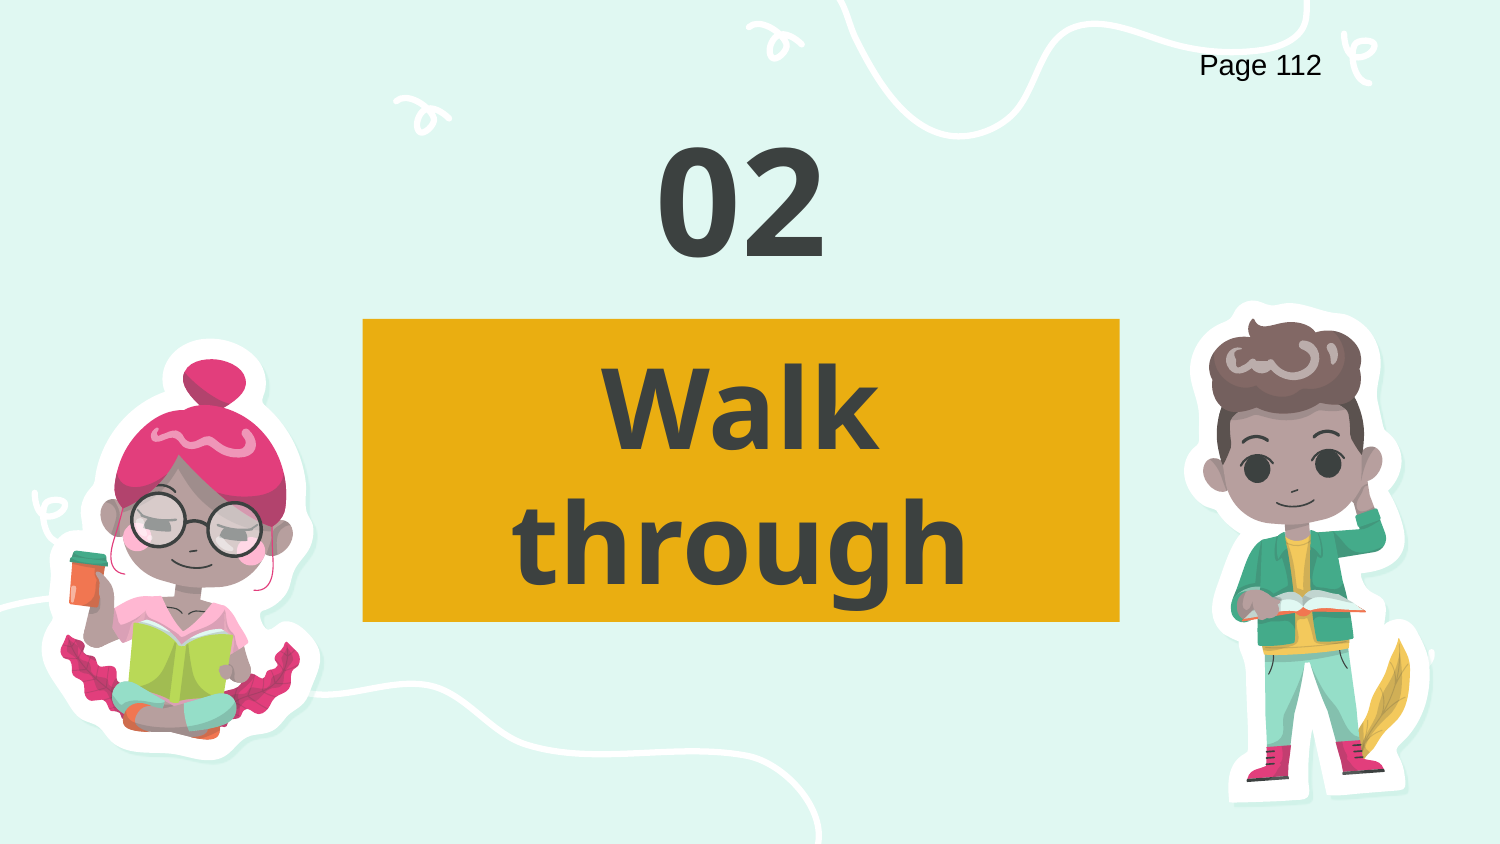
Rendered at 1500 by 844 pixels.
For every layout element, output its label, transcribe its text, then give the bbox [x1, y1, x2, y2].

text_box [1189, 296, 1421, 799]
text_box Page 112 [1184, 39, 1425, 89]
title 02 Walk through [362, 318, 1120, 622]
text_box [50, 337, 338, 758]
